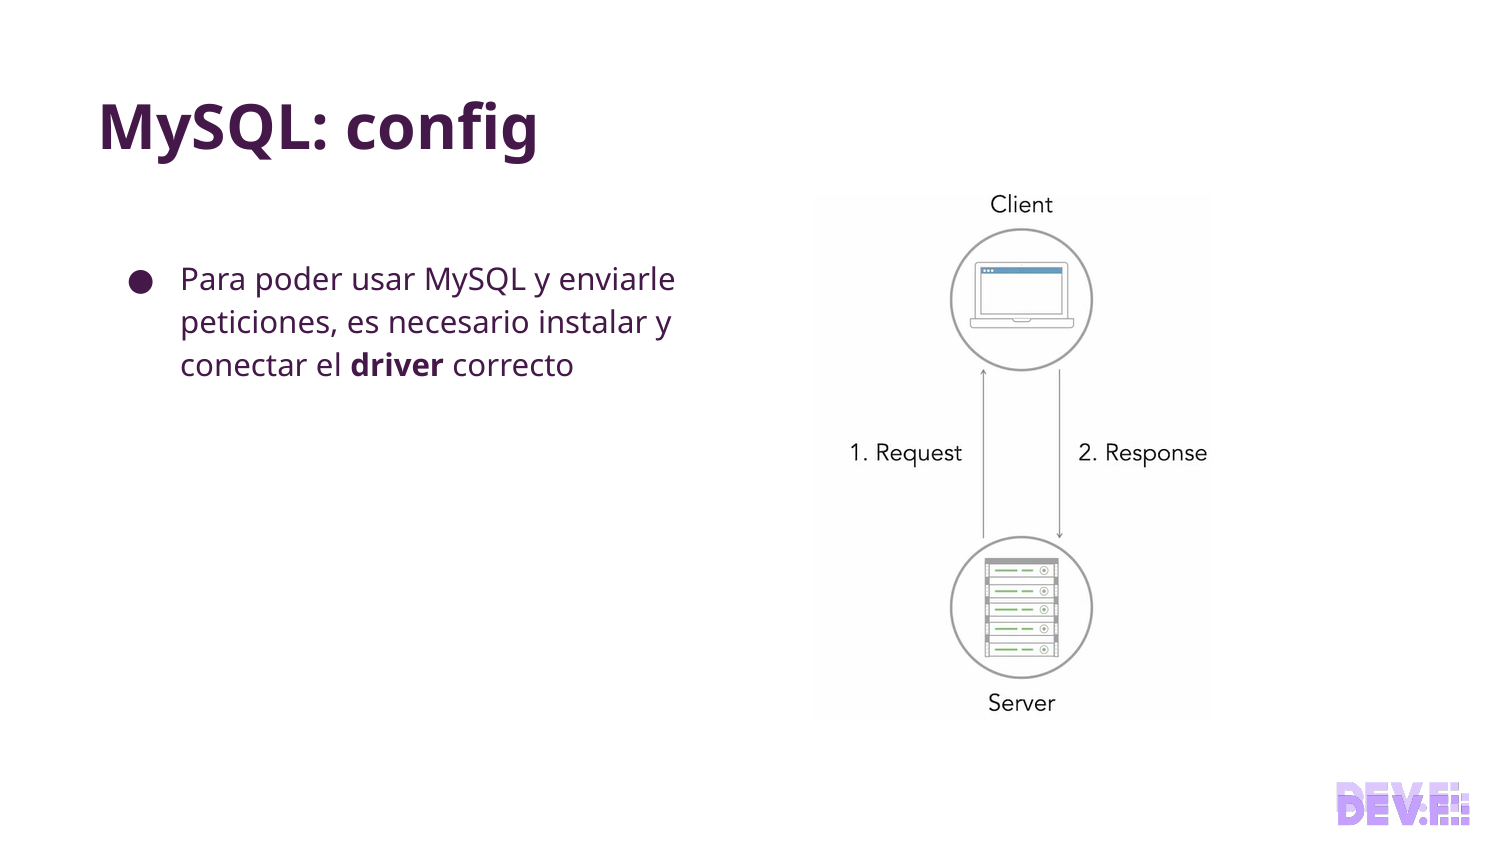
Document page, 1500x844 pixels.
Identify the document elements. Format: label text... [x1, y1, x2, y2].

text_box Para poder usar MySQL y enviarle peticiones, es necesario instalar y conectar el driver correcto [90, 238, 699, 706]
text_box MySQL: config [82, 71, 1418, 174]
picture [1330, 776, 1474, 826]
picture [814, 194, 1213, 721]
